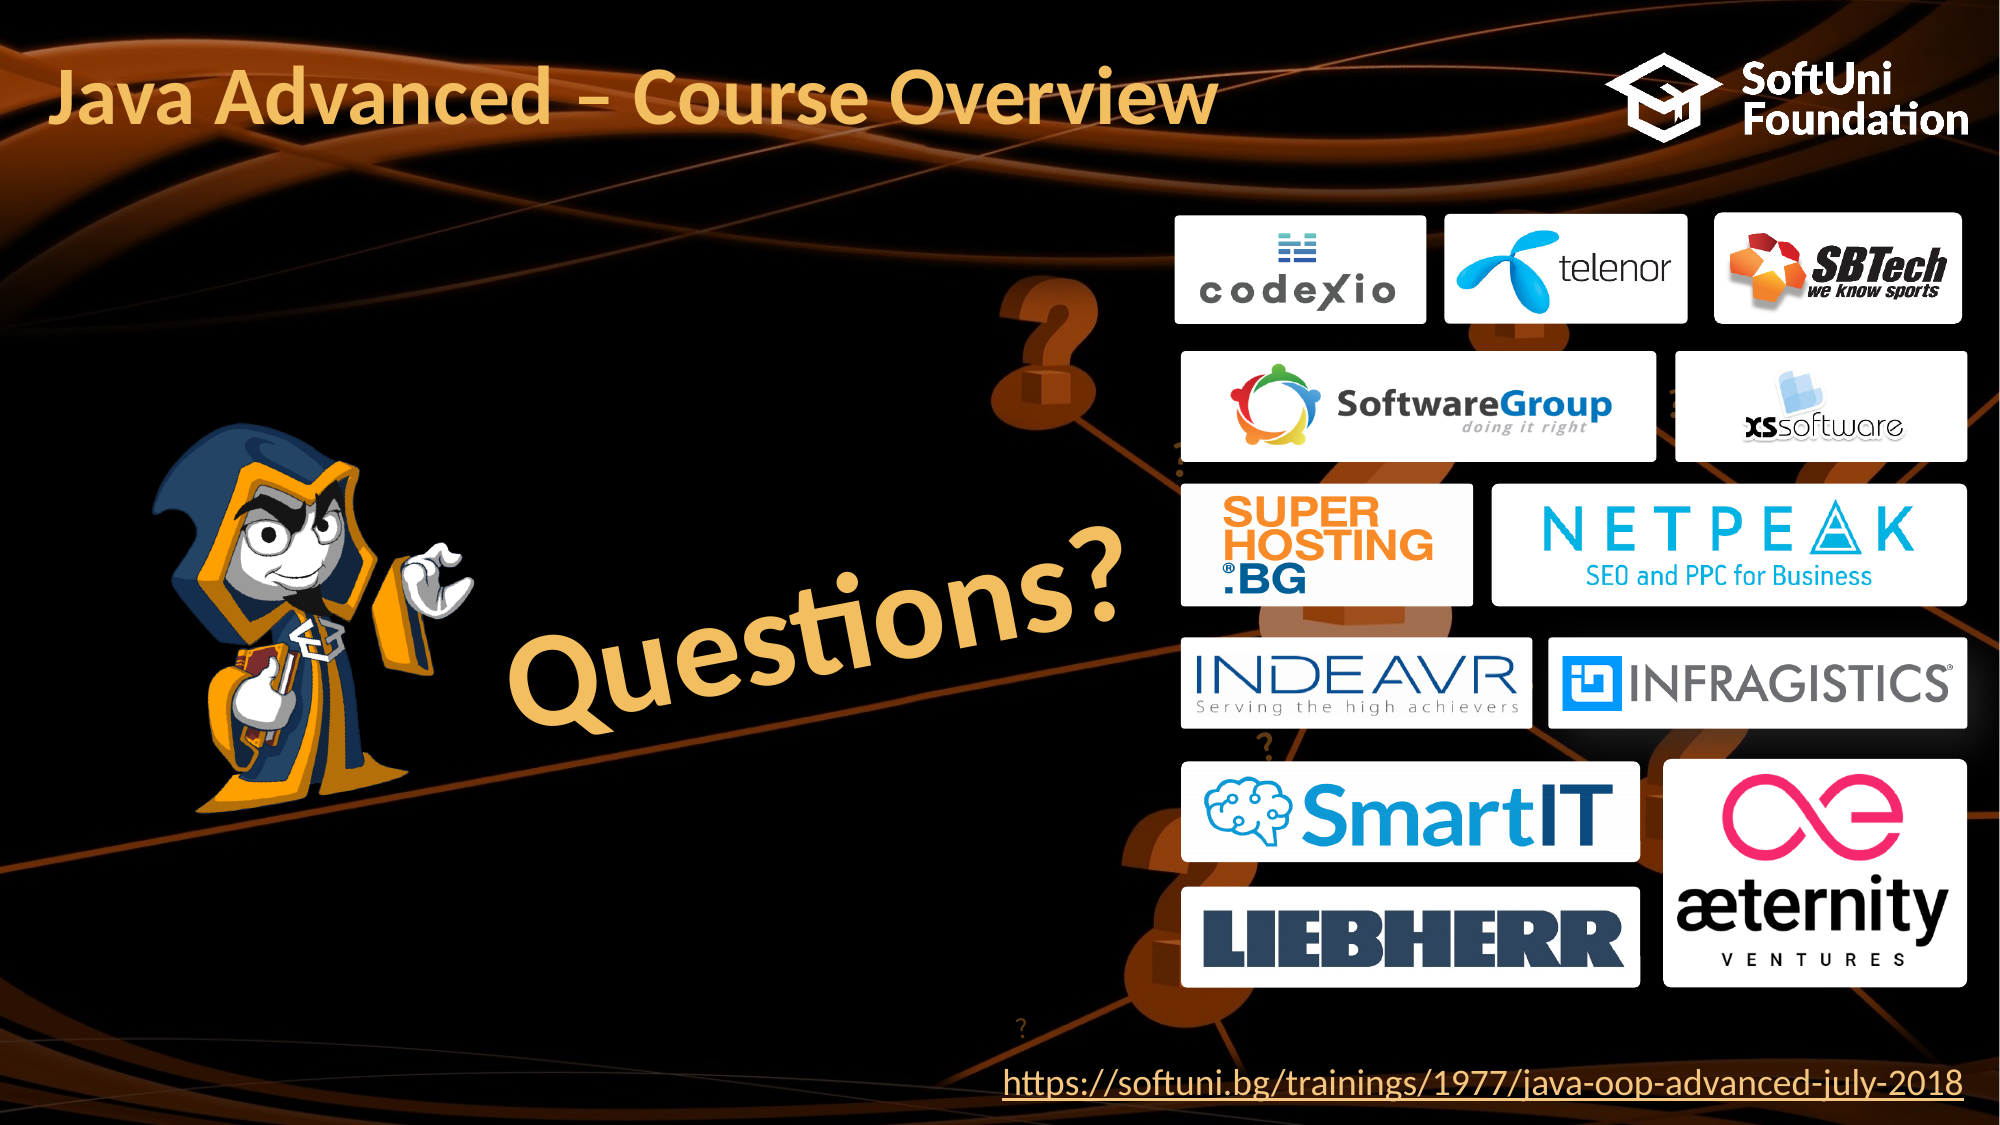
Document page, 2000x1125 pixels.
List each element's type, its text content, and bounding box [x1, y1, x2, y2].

picture [0, 0, 2000, 1125]
list https://softuni.bg/trainings/1977/java-oop-advanced-july-2018 [250, 1050, 1971, 1108]
title Java Advanced – Course Overview [30, 6, 1602, 189]
